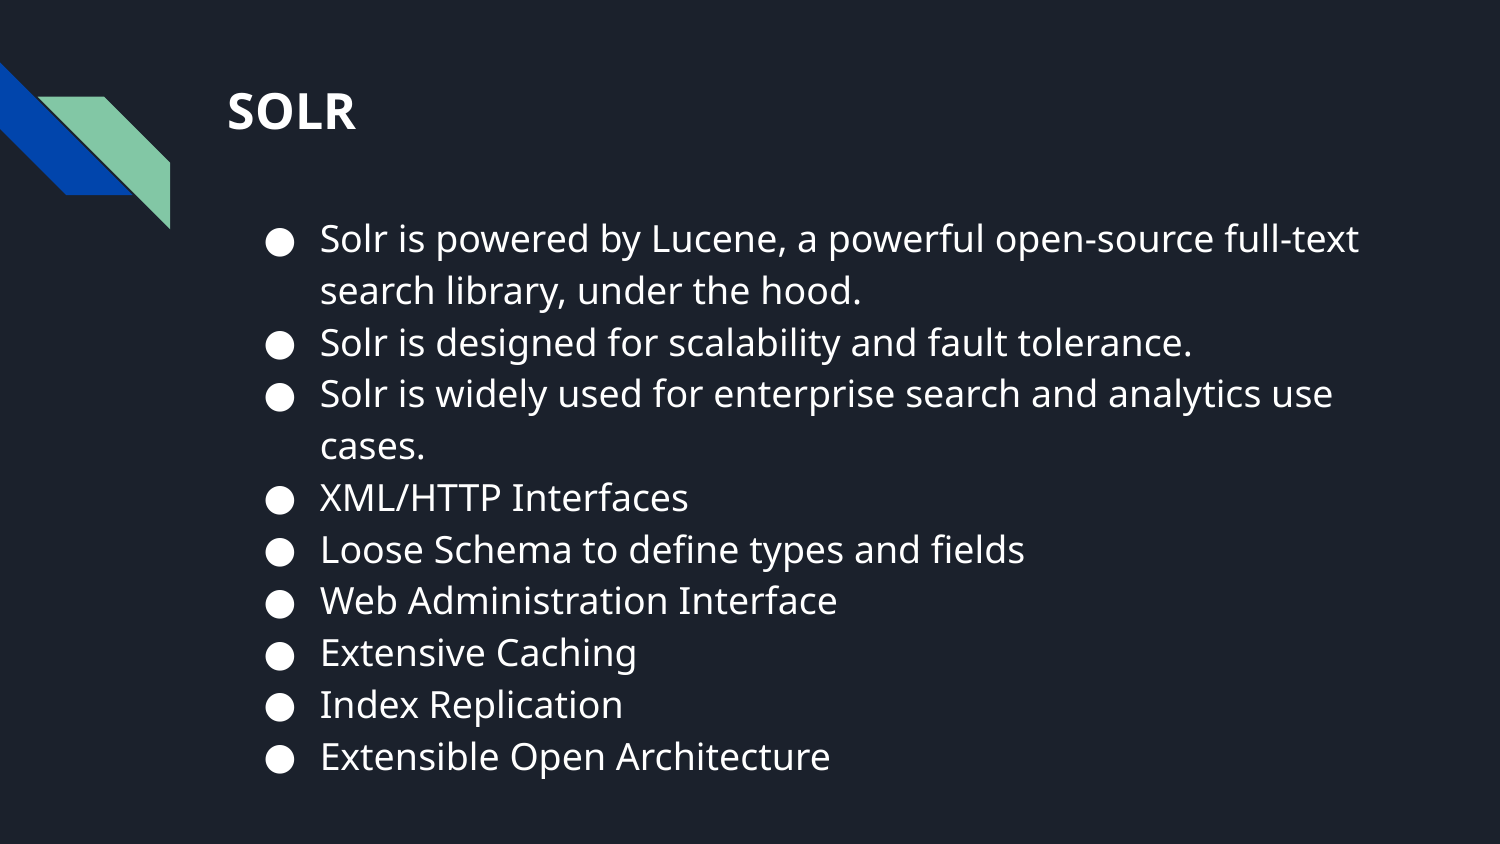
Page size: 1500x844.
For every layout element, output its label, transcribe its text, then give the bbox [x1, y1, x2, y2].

list Solr is powered by Lucene, a powerful open-source full-text search library, under the hood. Solr is designed for scalability and fault tolerance. Solr is widely used for enterprise search and analytics use cases. XML/HTTP Interfaces Loose Schema to define types and fields Web Administration Interface Extensive Caching Index Replication Extensible Open Architecture [229, 193, 1385, 746]
title SOLR [212, 64, 1368, 215]
